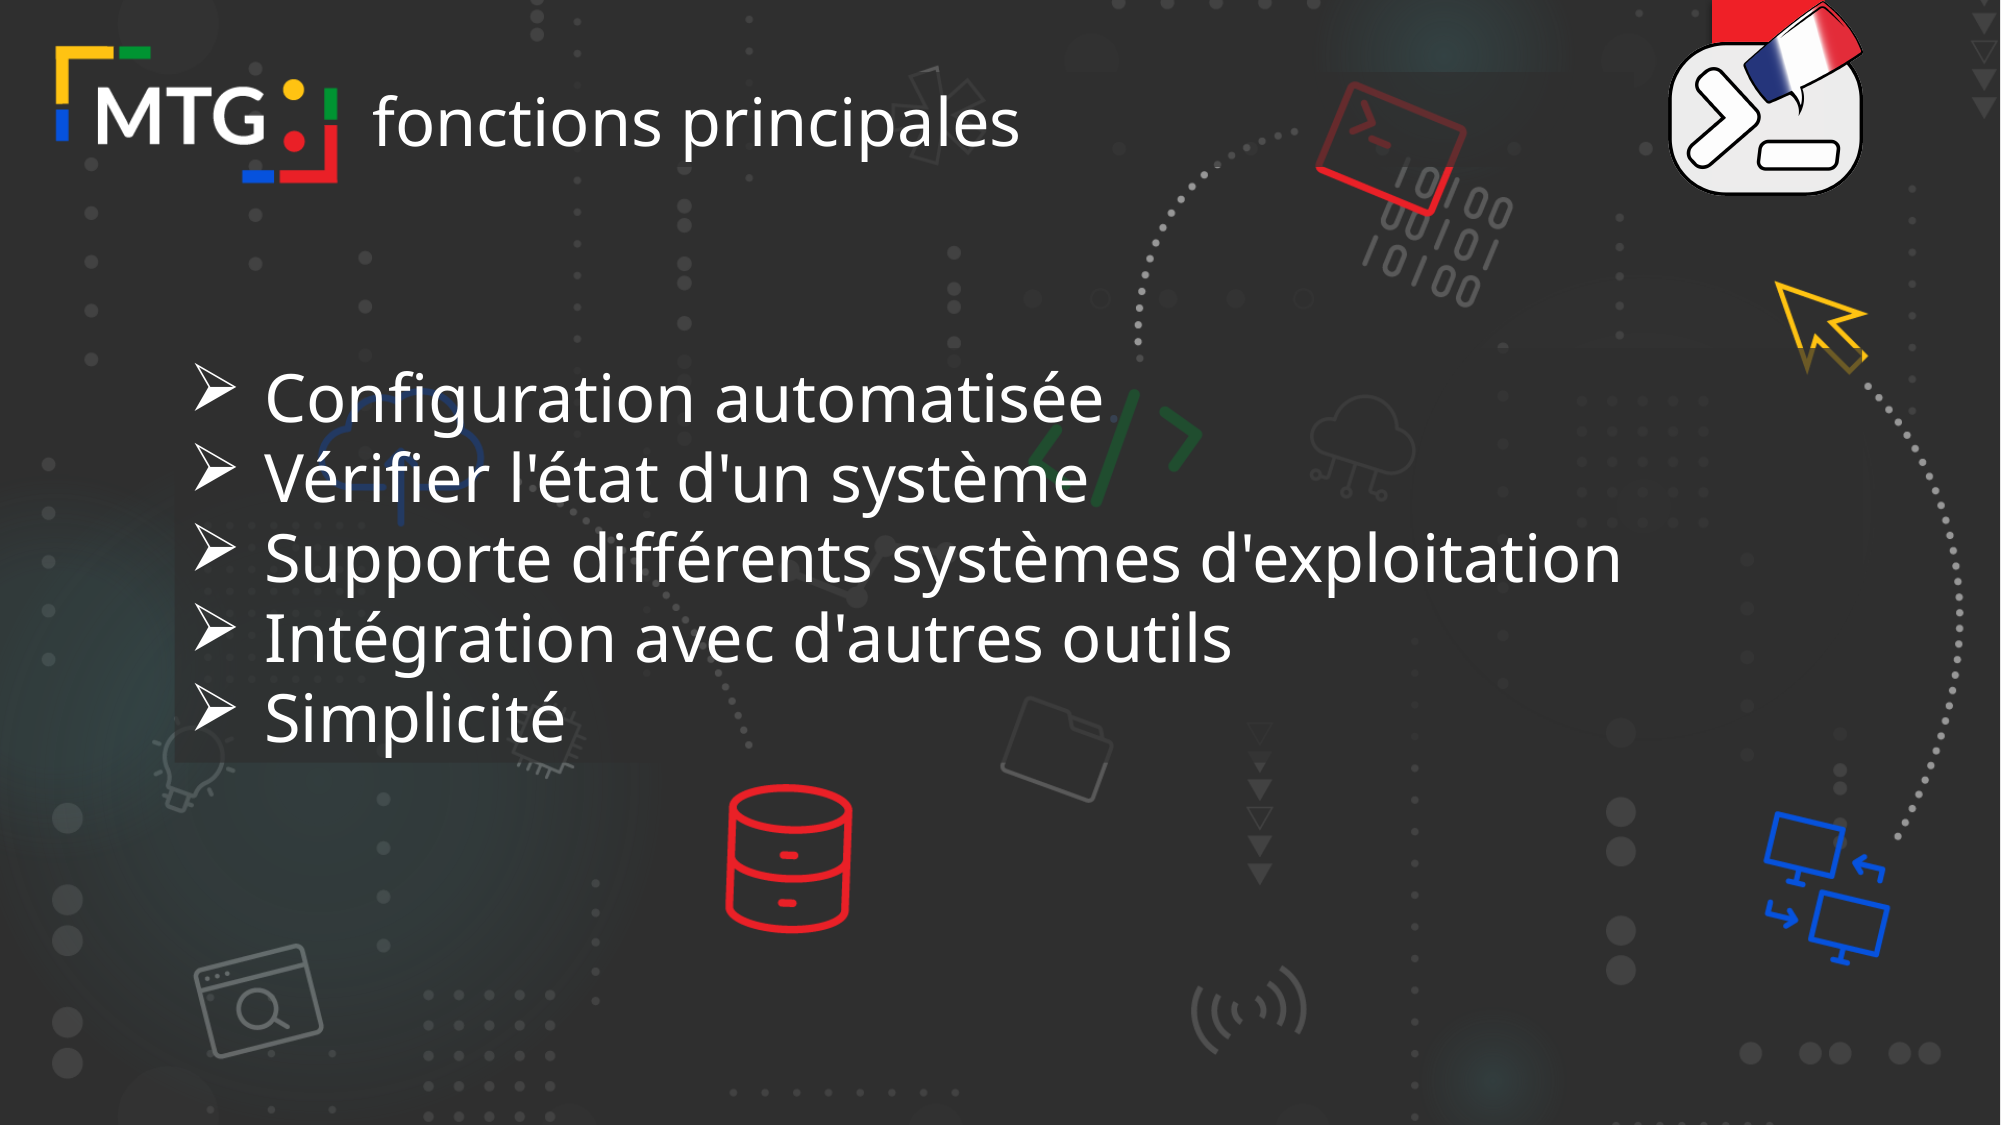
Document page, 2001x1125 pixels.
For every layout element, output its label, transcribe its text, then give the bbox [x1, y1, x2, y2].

text_box fonctions principales [357, 72, 1634, 167]
text_box Configuration automatisée. Vérifier l'état d'un système Supporte différents systèmes d'exploitation Intégration avec d'autres outils Simplicité [174, 348, 1863, 763]
picture [0, 0, 2001, 1125]
